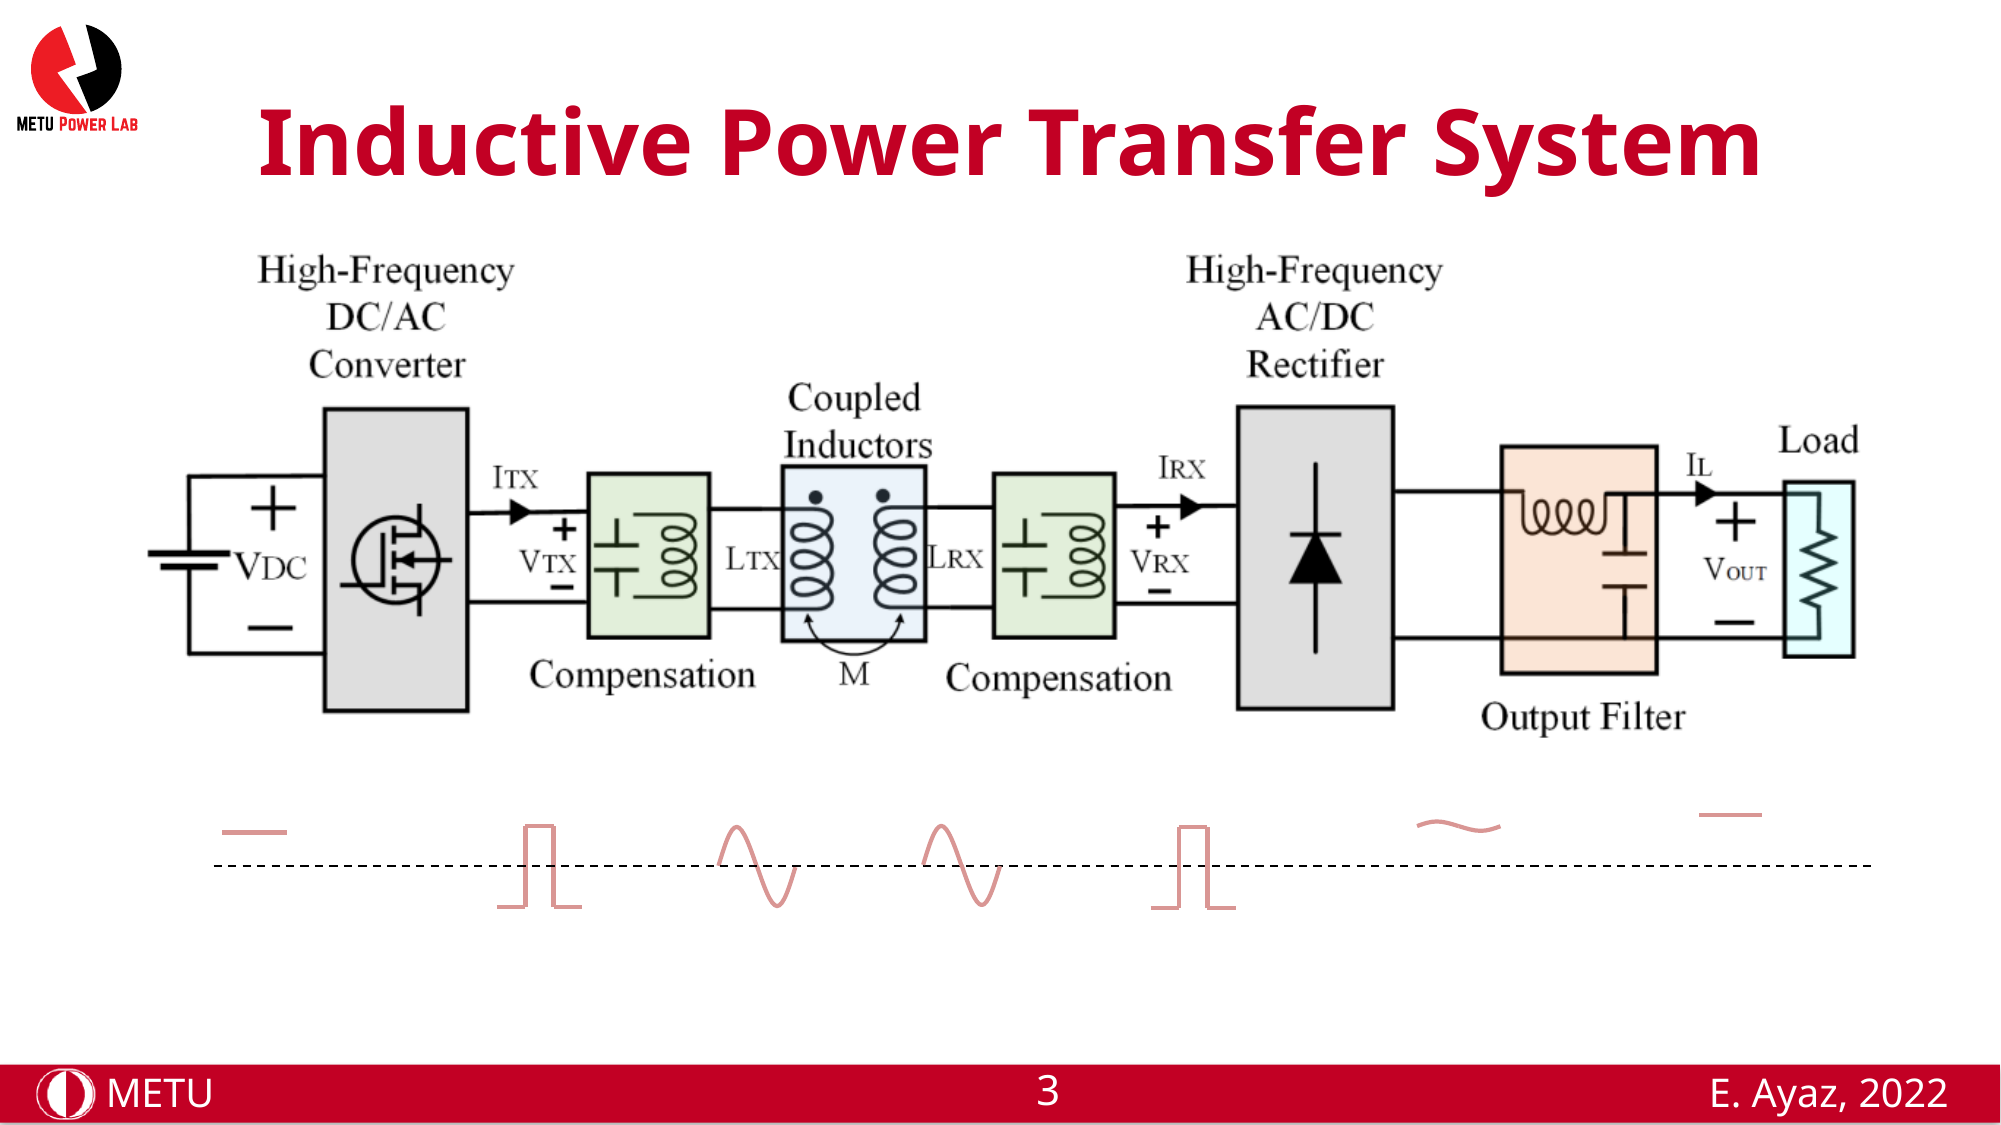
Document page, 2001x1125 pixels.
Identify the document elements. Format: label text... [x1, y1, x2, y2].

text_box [922, 825, 1001, 906]
picture [84, 237, 1915, 745]
title Inductive Power Transfer System [99, 45, 1900, 233]
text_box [496, 825, 583, 865]
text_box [718, 878, 796, 907]
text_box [718, 826, 796, 865]
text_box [1150, 826, 1237, 909]
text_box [496, 878, 583, 908]
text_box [1416, 821, 1501, 831]
picture [30, 1068, 99, 1120]
